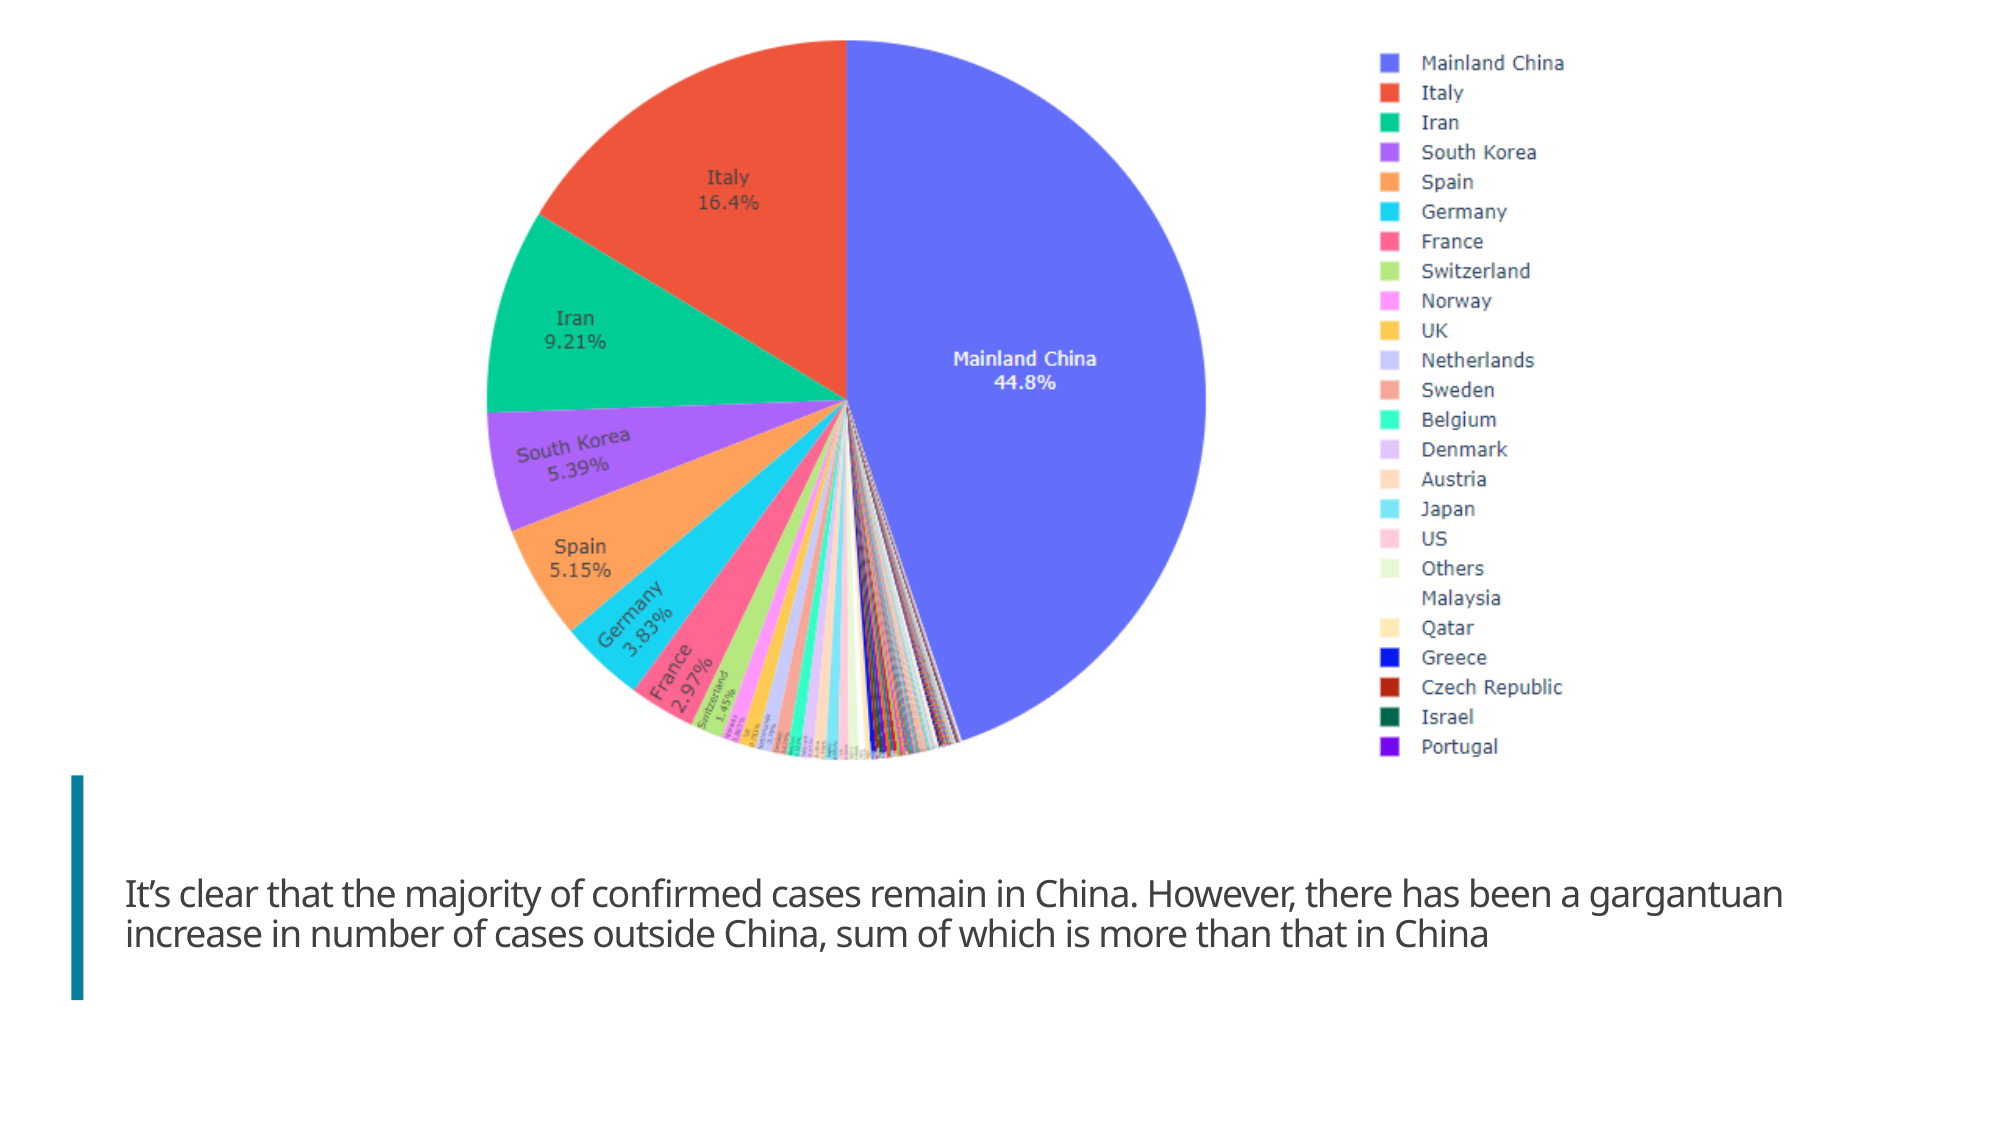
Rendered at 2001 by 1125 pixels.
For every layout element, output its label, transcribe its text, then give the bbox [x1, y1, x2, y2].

title It’s clear that the majority of confirmed cases remain in China. However, there has been a gargantuan increase in number of cases outside China, sum of which is more than that in China [109, 866, 1850, 964]
picture [420, 25, 1614, 779]
